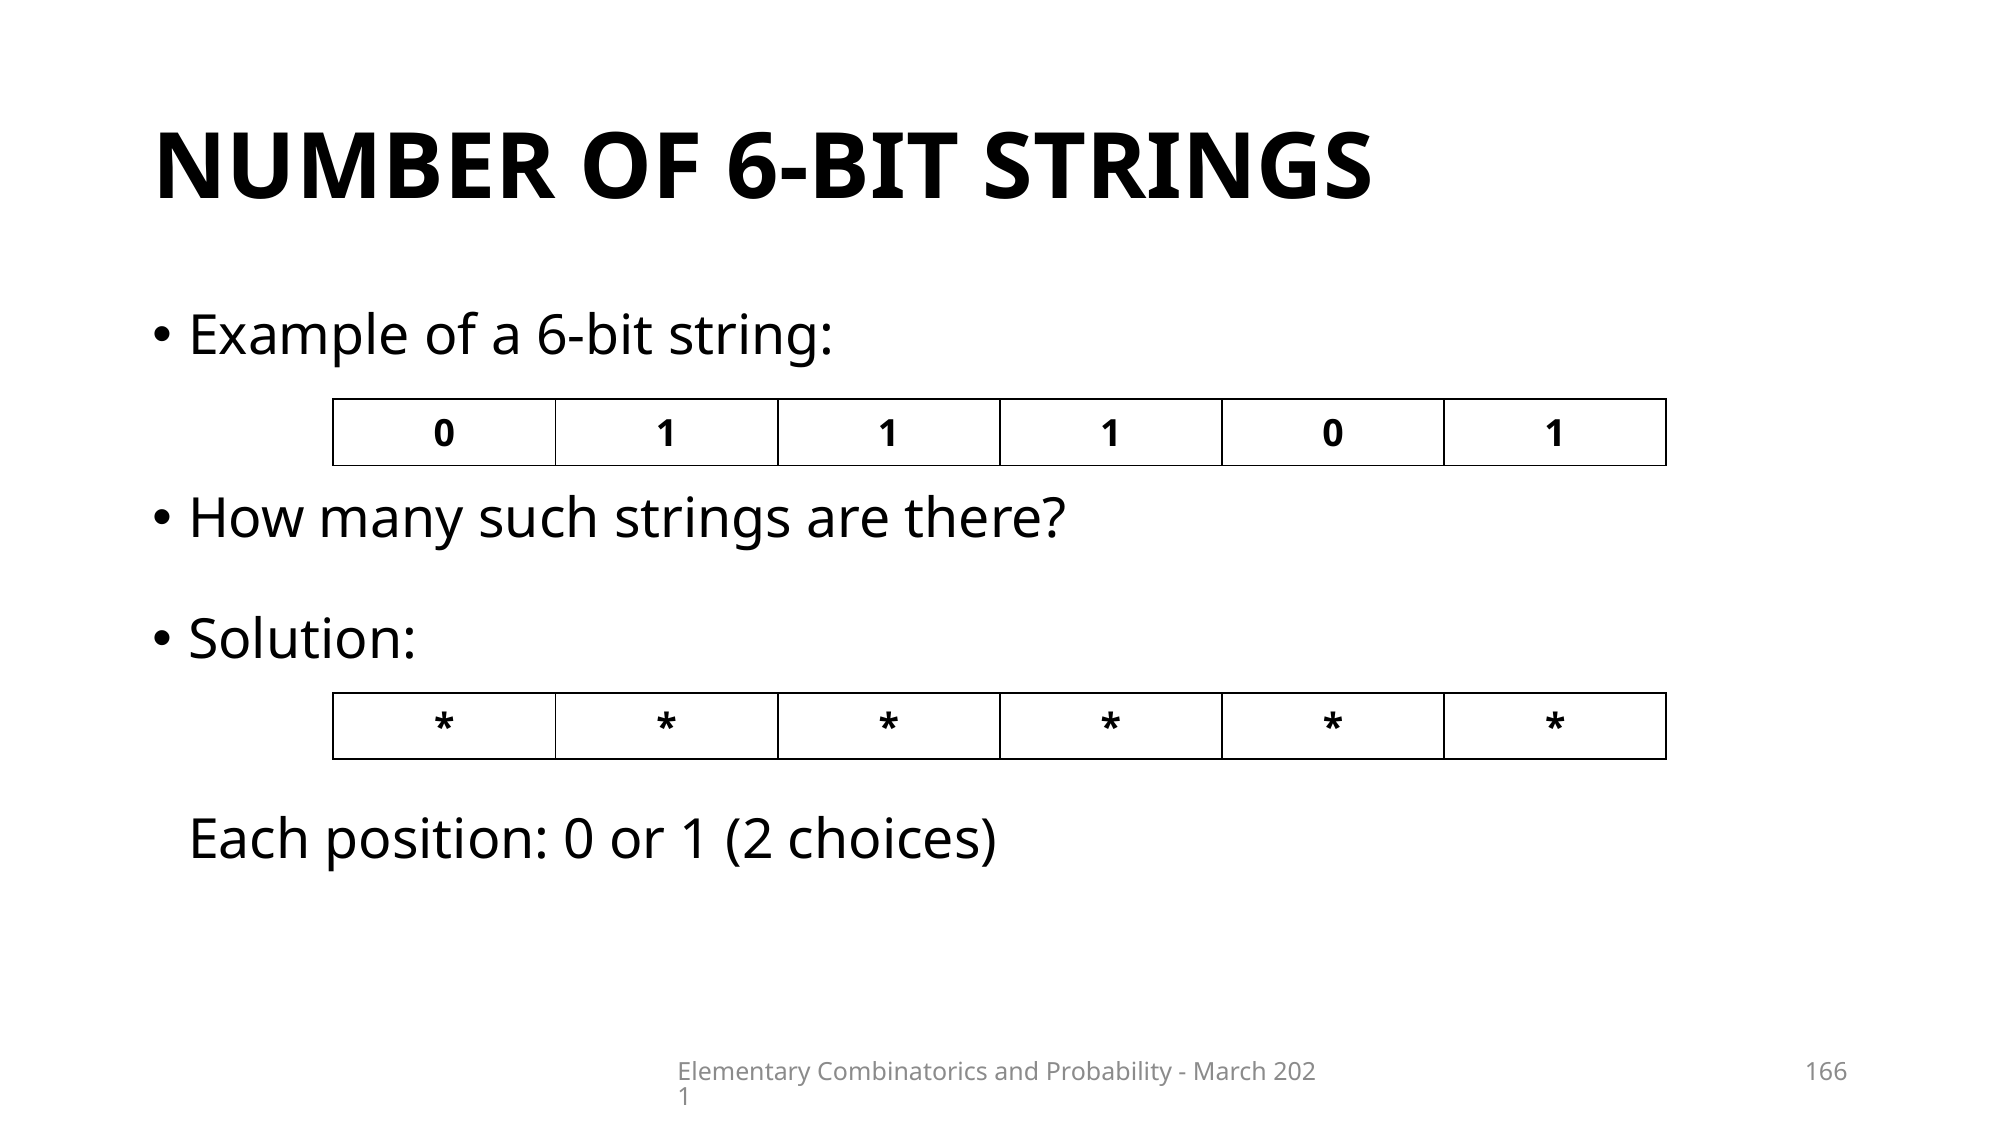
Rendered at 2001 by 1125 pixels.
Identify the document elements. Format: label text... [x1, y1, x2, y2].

table_header 0 [334, 400, 555, 465]
table_header * [1445, 694, 1665, 758]
table_header 1 [556, 400, 777, 465]
table_header * [1001, 694, 1221, 758]
table_header * [334, 694, 555, 758]
title NUMBER OF 6-BIT STRINGS [137, 59, 1863, 278]
table_header 0 [1223, 400, 1443, 465]
table_header * [556, 694, 777, 758]
table_header * [1223, 694, 1443, 758]
footer Elementary Combinatorics and Probability - March 2021 [662, 1042, 1338, 1103]
table_header * [779, 694, 999, 758]
table_header 1 [779, 400, 999, 465]
table_header 1 [1001, 400, 1221, 465]
slide_number 166 [1412, 1042, 1863, 1103]
table_header 1 [1445, 400, 1665, 465]
